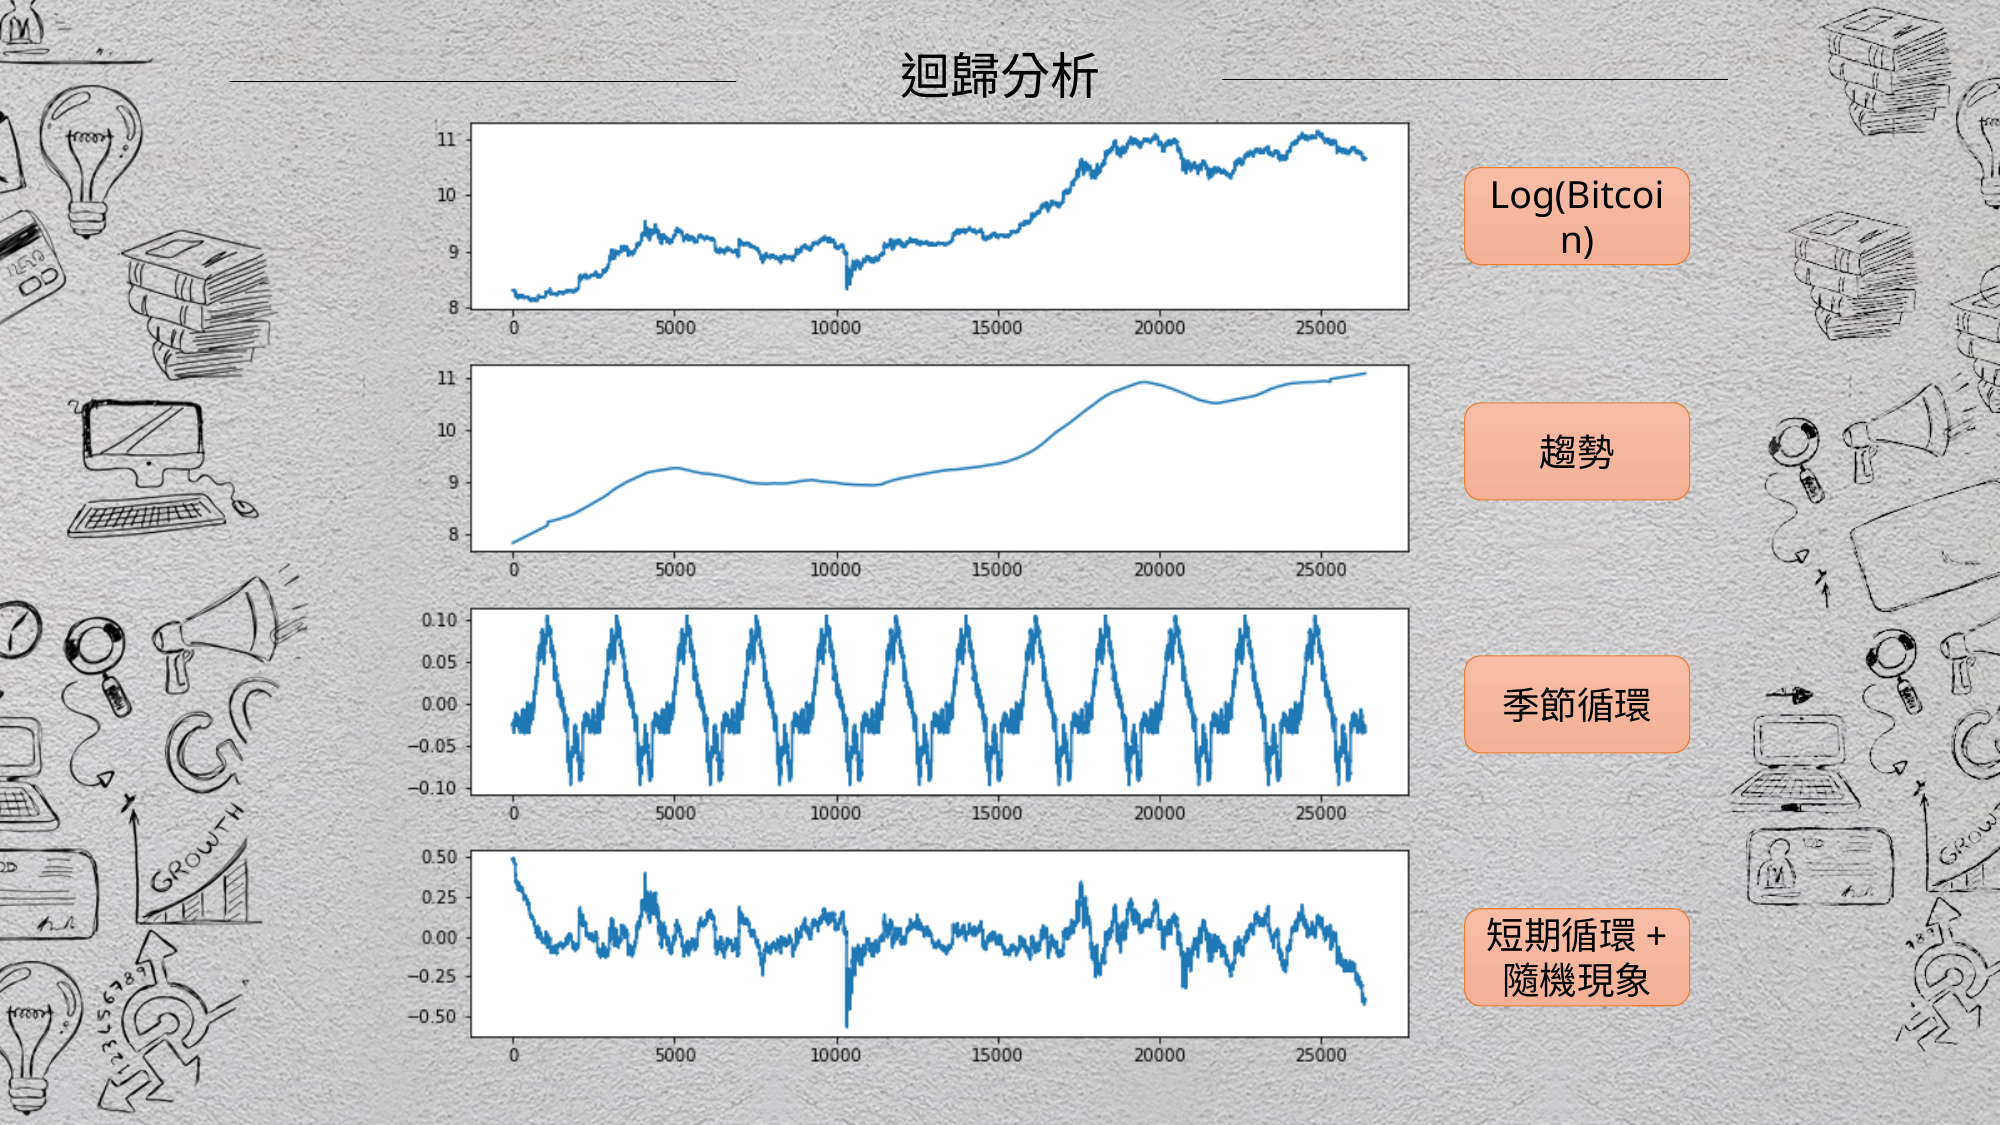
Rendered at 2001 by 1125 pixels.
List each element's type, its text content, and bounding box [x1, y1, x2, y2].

text_box 趨勢 [1464, 402, 1691, 501]
text_box Log(Bitcoin) [1464, 167, 1691, 266]
text_box 季節循環 [1464, 655, 1691, 754]
picture [0, 0, 2000, 1125]
text_box 迴歸分析 [500, 36, 759, 111]
text_box 短期循環+ 隨機現象 [1464, 908, 1691, 1007]
text_box 迴歸分析 [1200, 36, 1500, 112]
